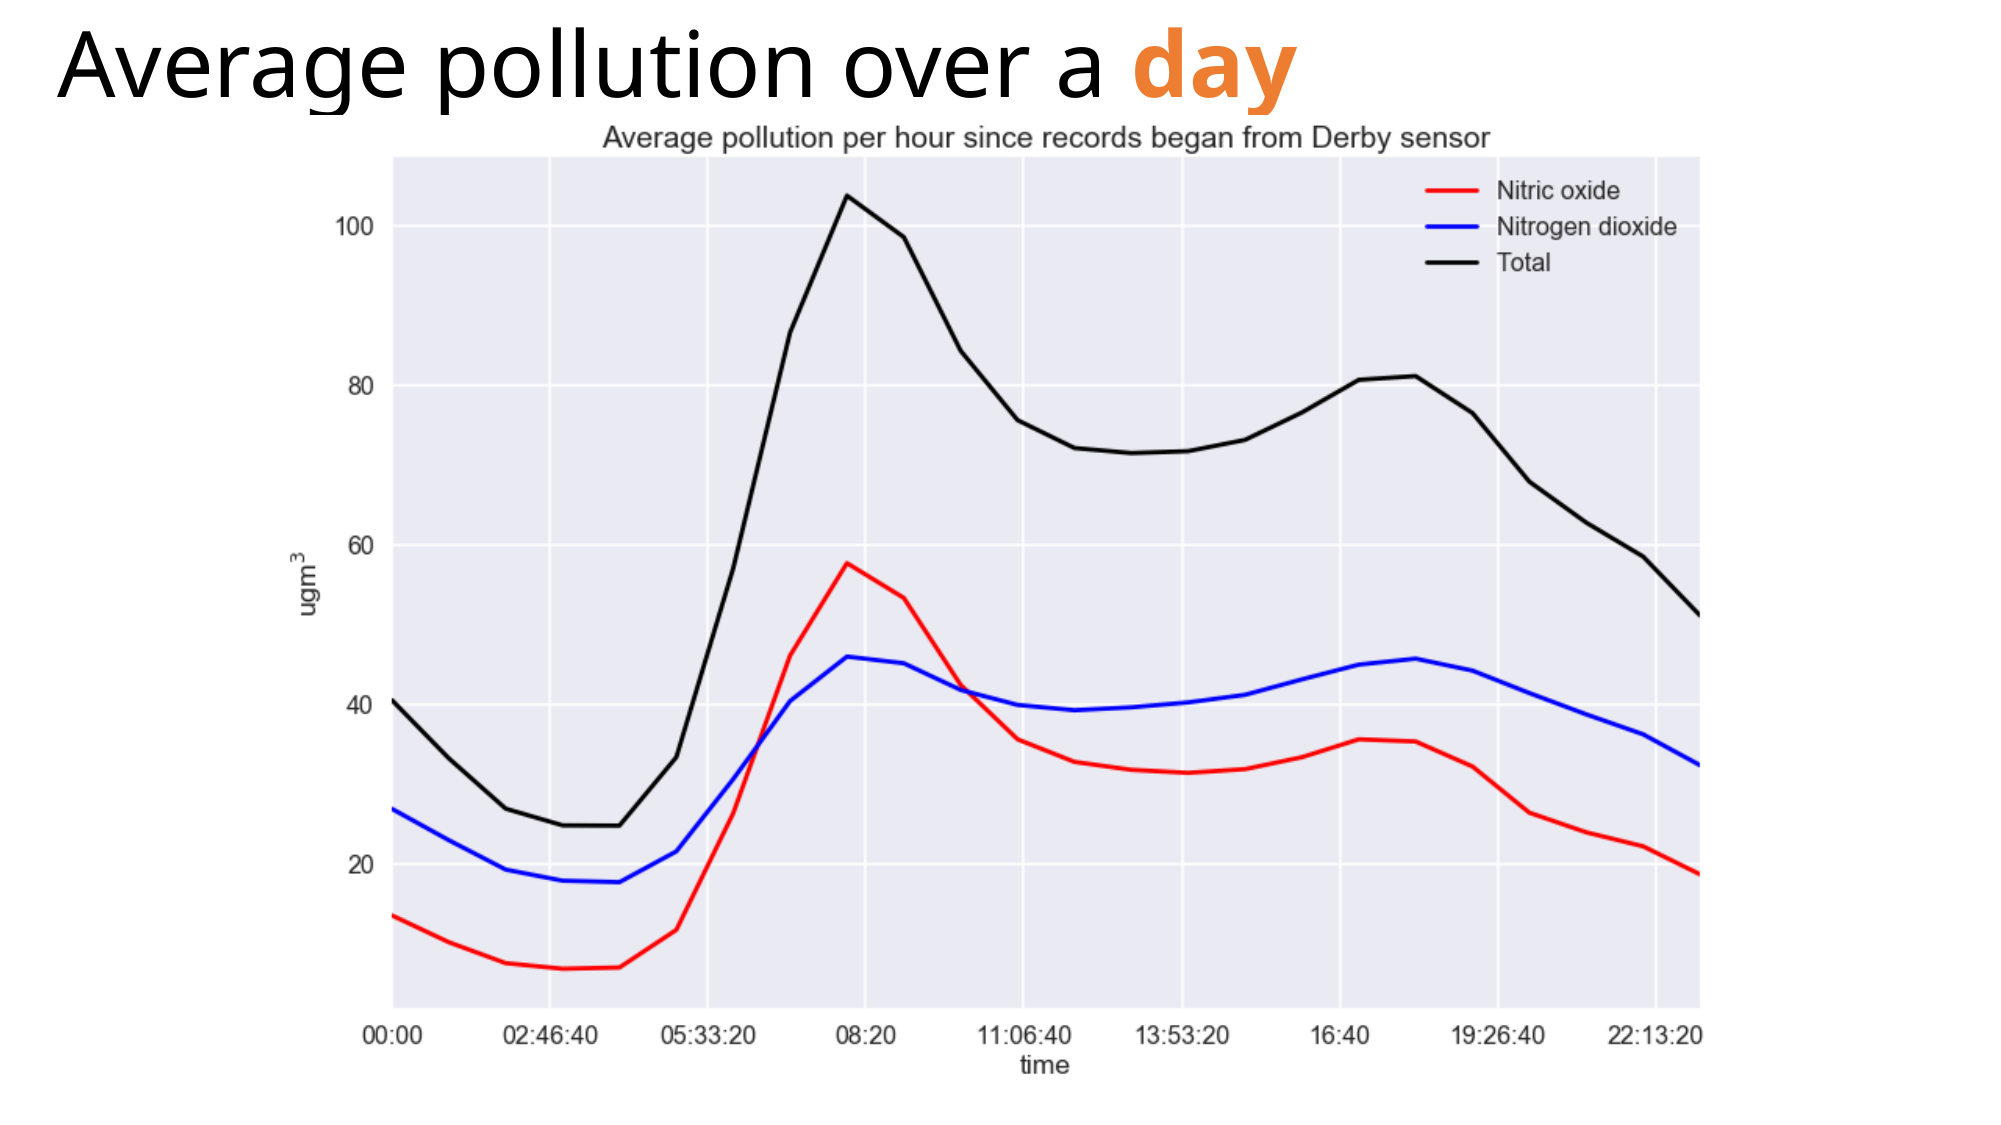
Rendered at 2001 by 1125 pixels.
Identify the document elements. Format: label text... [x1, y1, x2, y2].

title Average pollution over a day [42, 0, 1768, 136]
picture [278, 115, 1722, 1085]
